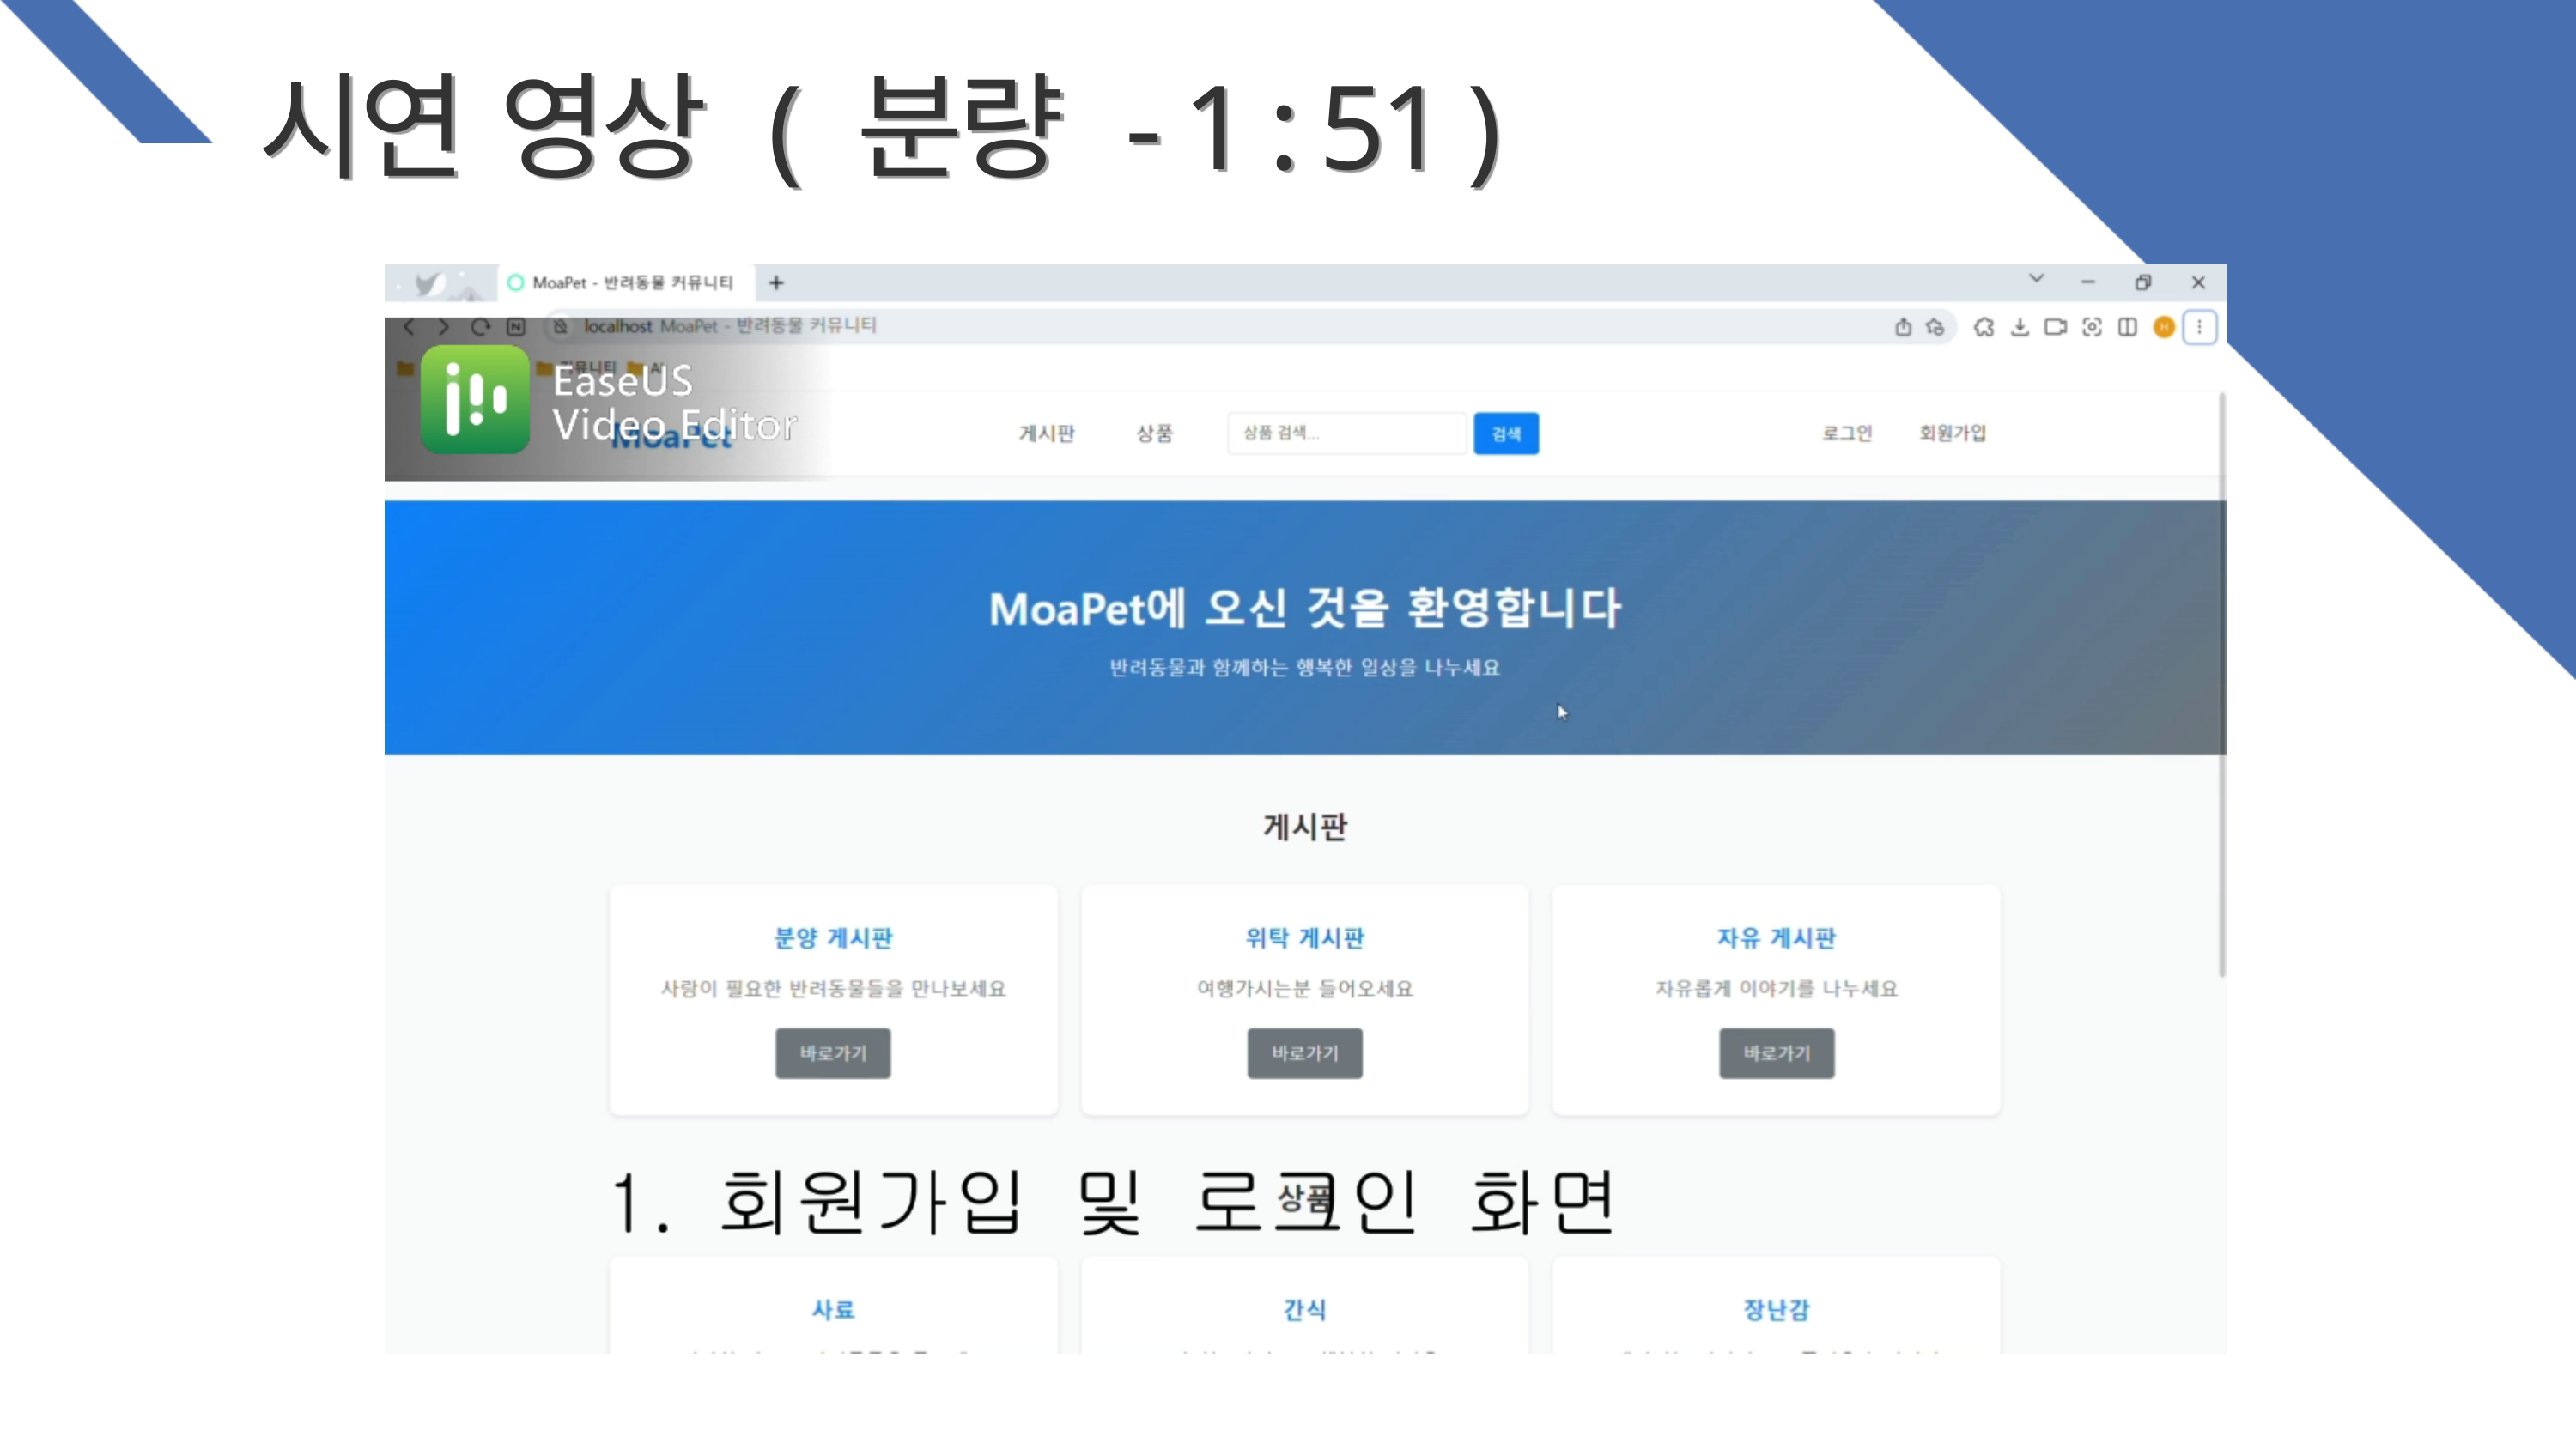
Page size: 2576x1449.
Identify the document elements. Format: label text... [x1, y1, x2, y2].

text_box 시연 영상 ( 분량 - 1 : 51 ) [257, 50, 1532, 213]
picture [0, 0, 214, 143]
picture [1870, 0, 2576, 680]
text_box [384, 262, 2227, 1355]
